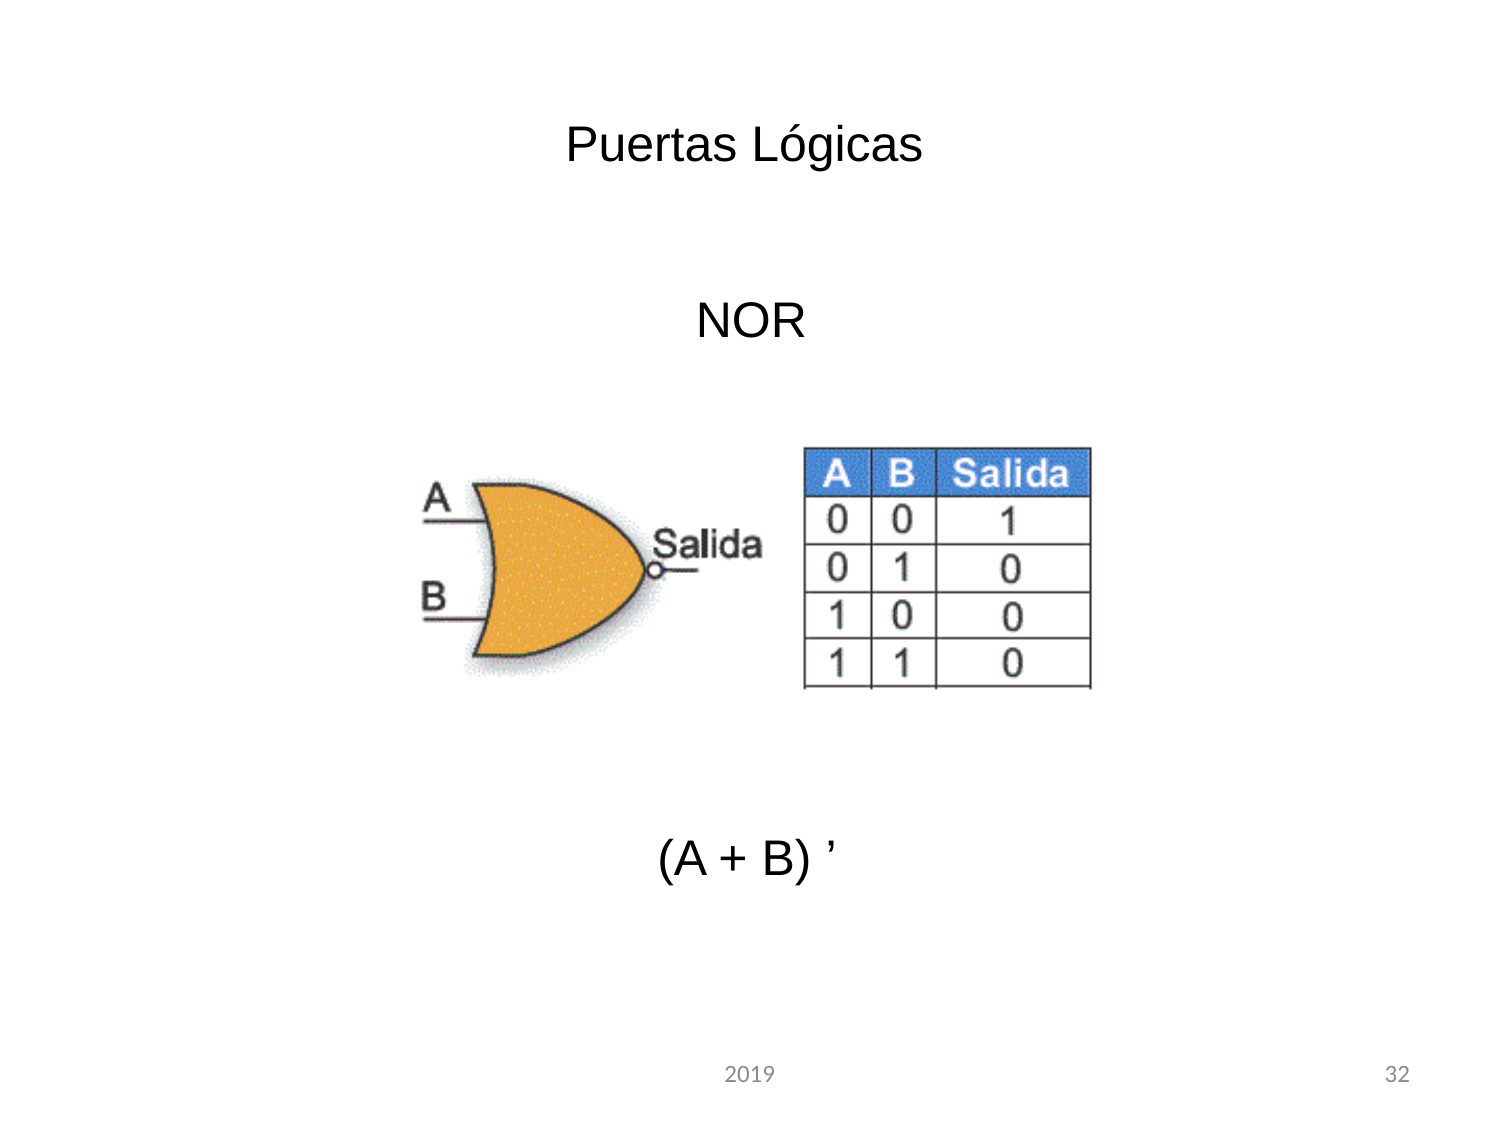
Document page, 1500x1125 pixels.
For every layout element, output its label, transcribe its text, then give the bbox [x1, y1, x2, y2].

slide_number 32 [1074, 1042, 1425, 1103]
picture [362, 378, 1138, 744]
text_box Puertas Lógicas [298, 104, 1191, 179]
text_box NOR [574, 279, 928, 355]
text_box (A + B) ’ [576, 817, 930, 893]
footer 2019 [512, 1042, 988, 1103]
